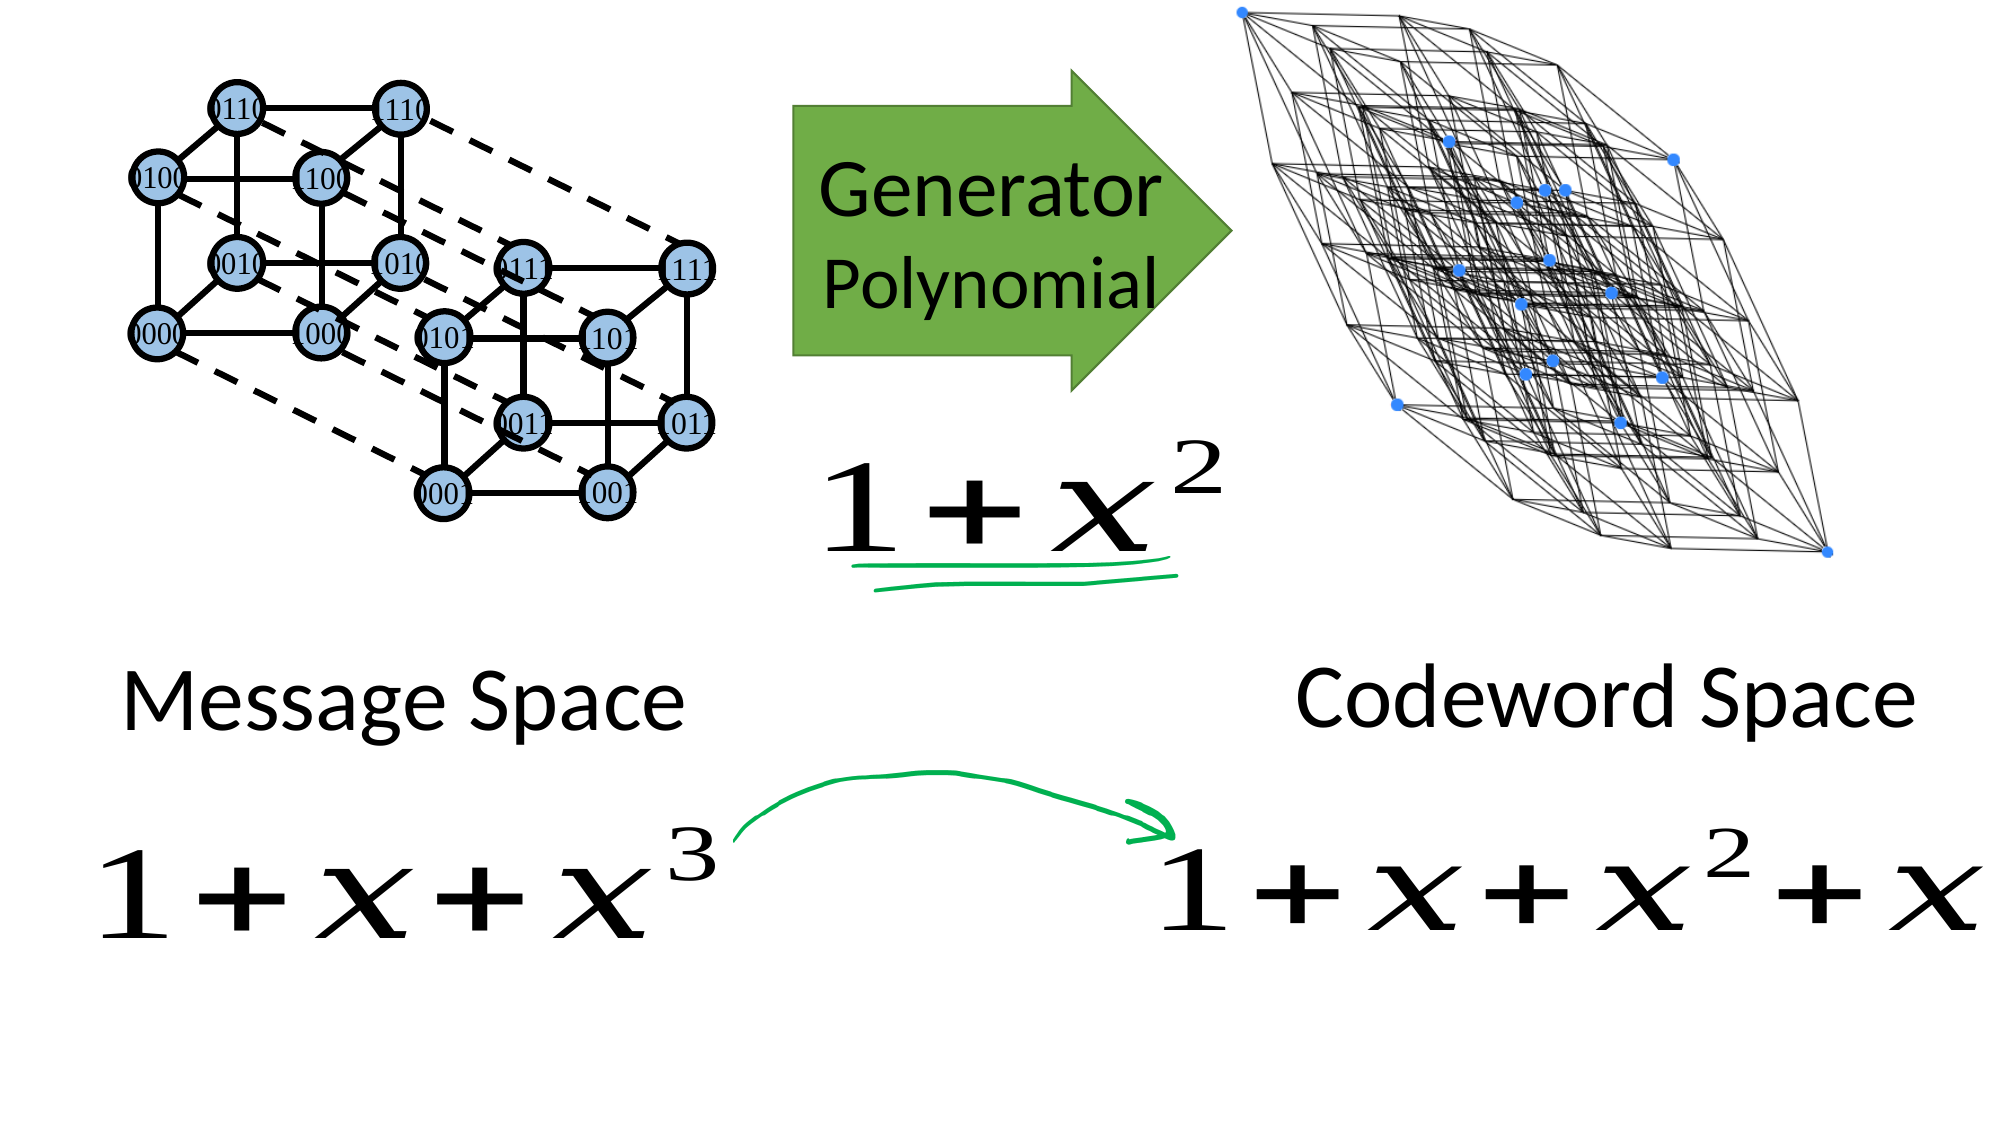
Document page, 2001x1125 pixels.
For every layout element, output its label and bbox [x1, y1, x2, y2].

picture [733, 556, 1188, 853]
text_box [102, 82, 719, 758]
text_box [793, 70, 1232, 391]
text_box [1231, 0, 1937, 755]
